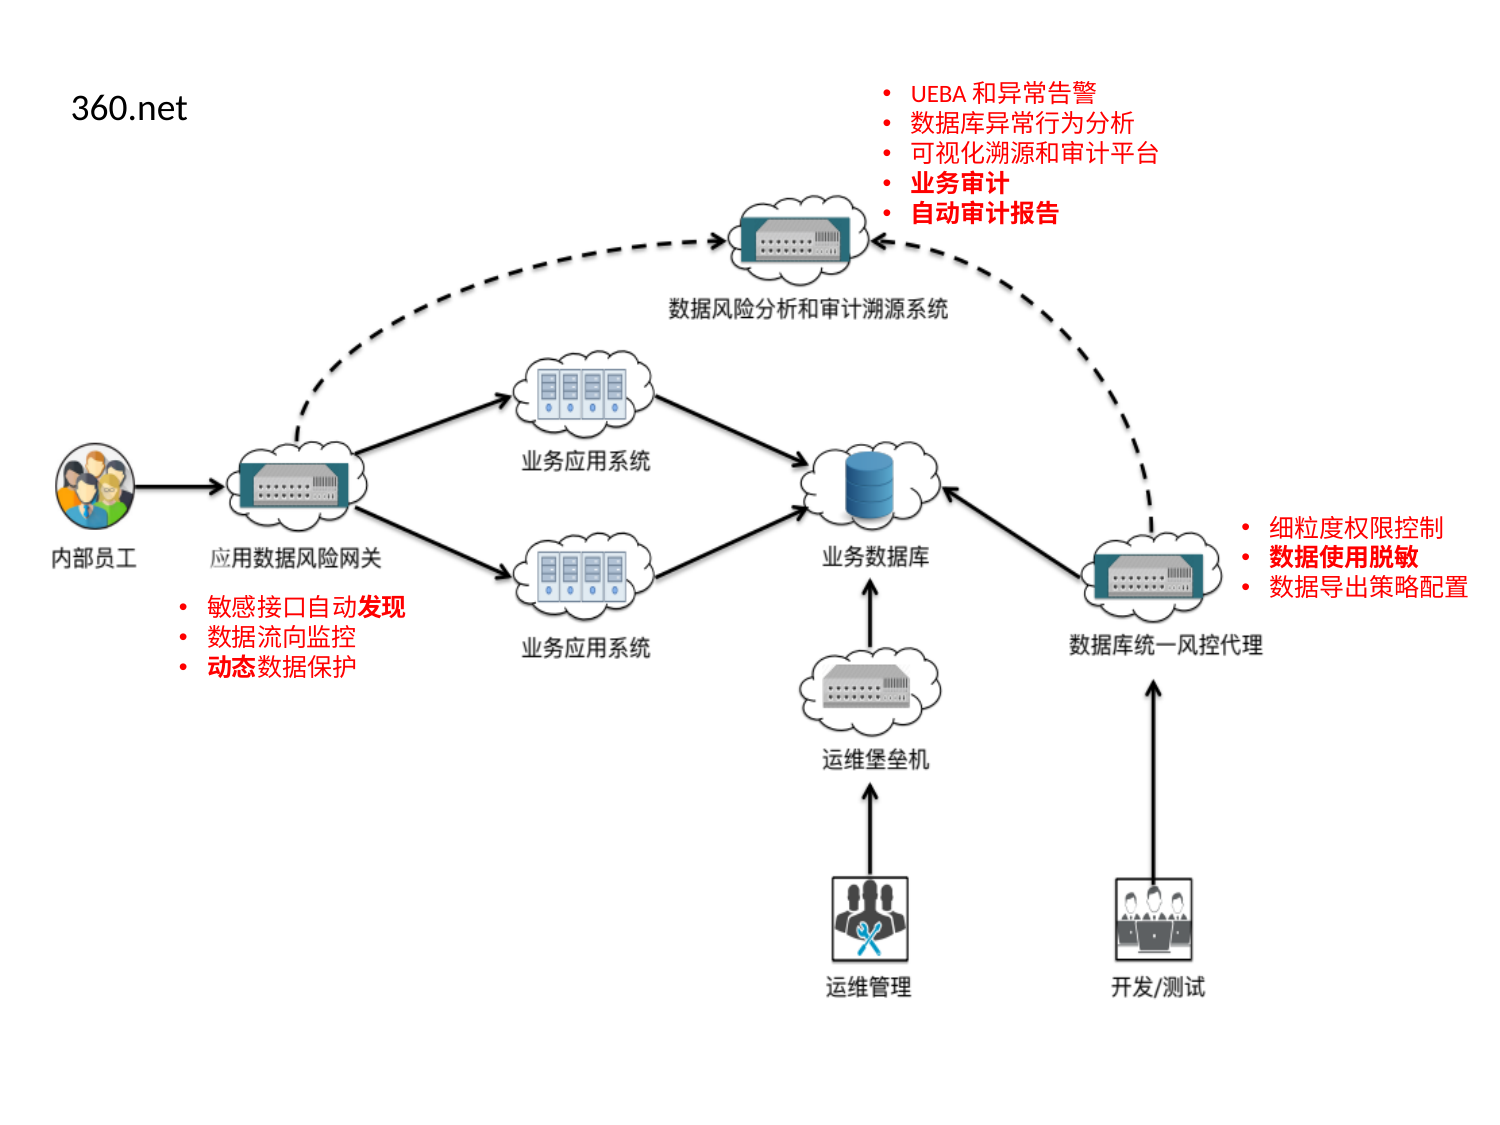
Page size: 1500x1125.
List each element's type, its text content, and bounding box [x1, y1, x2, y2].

text_box 细粒度权限控制 数据使用脱敏 数据导出策略配置 [1302, 504, 1500, 610]
picture [45, 188, 1297, 1025]
text_box 360.net [55, 75, 348, 135]
text_box UEBA和异常告警 数据库异常行为分析 可视化溯源和审计平台 业务审计 自动审计报告 [867, 70, 1204, 187]
